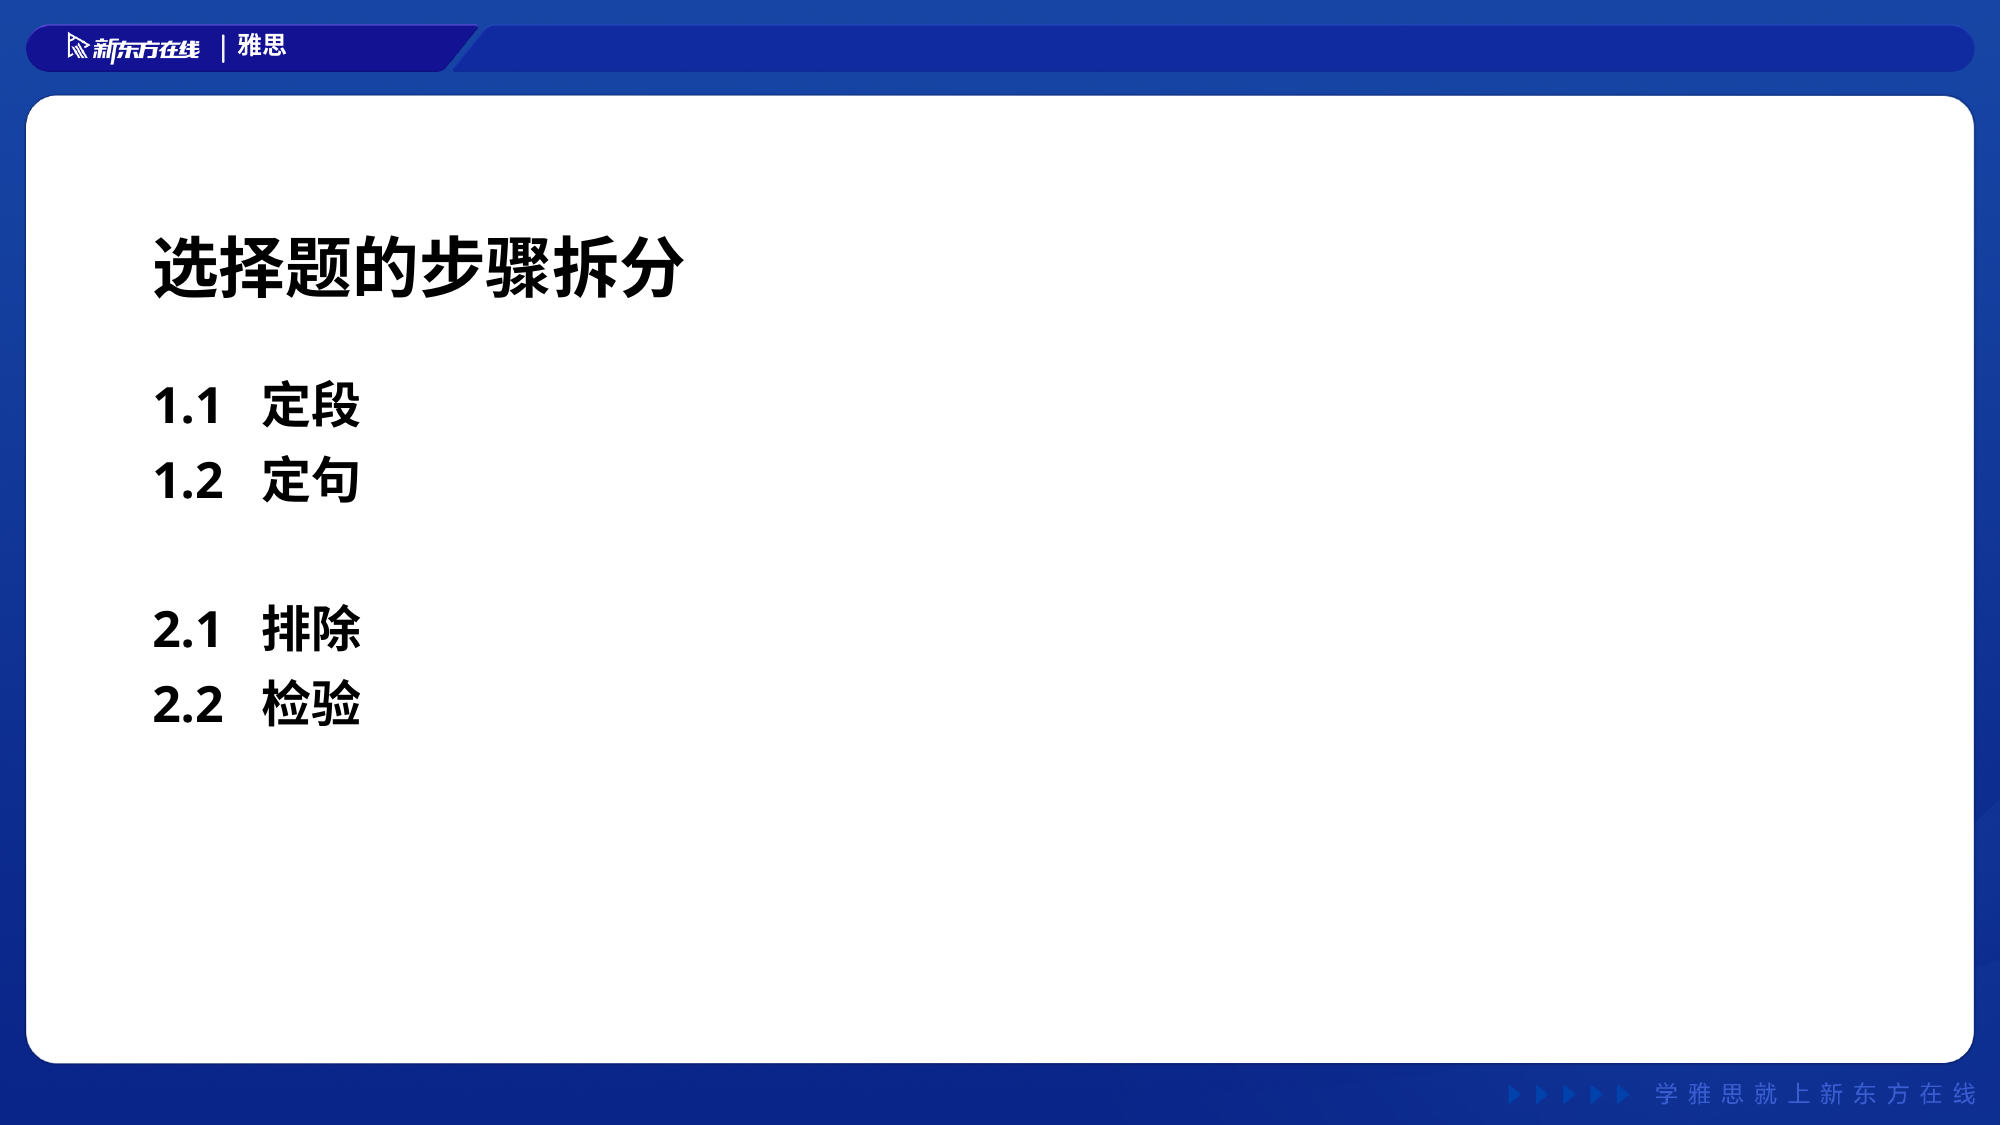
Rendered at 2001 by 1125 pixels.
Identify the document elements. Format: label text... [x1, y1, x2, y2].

list 1.1 定段 1.2 定句 2.1 排除 2.2 检验 [137, 372, 1863, 1013]
title 选择题的步骤拆分 [137, 227, 1863, 316]
picture [0, 0, 2000, 1125]
